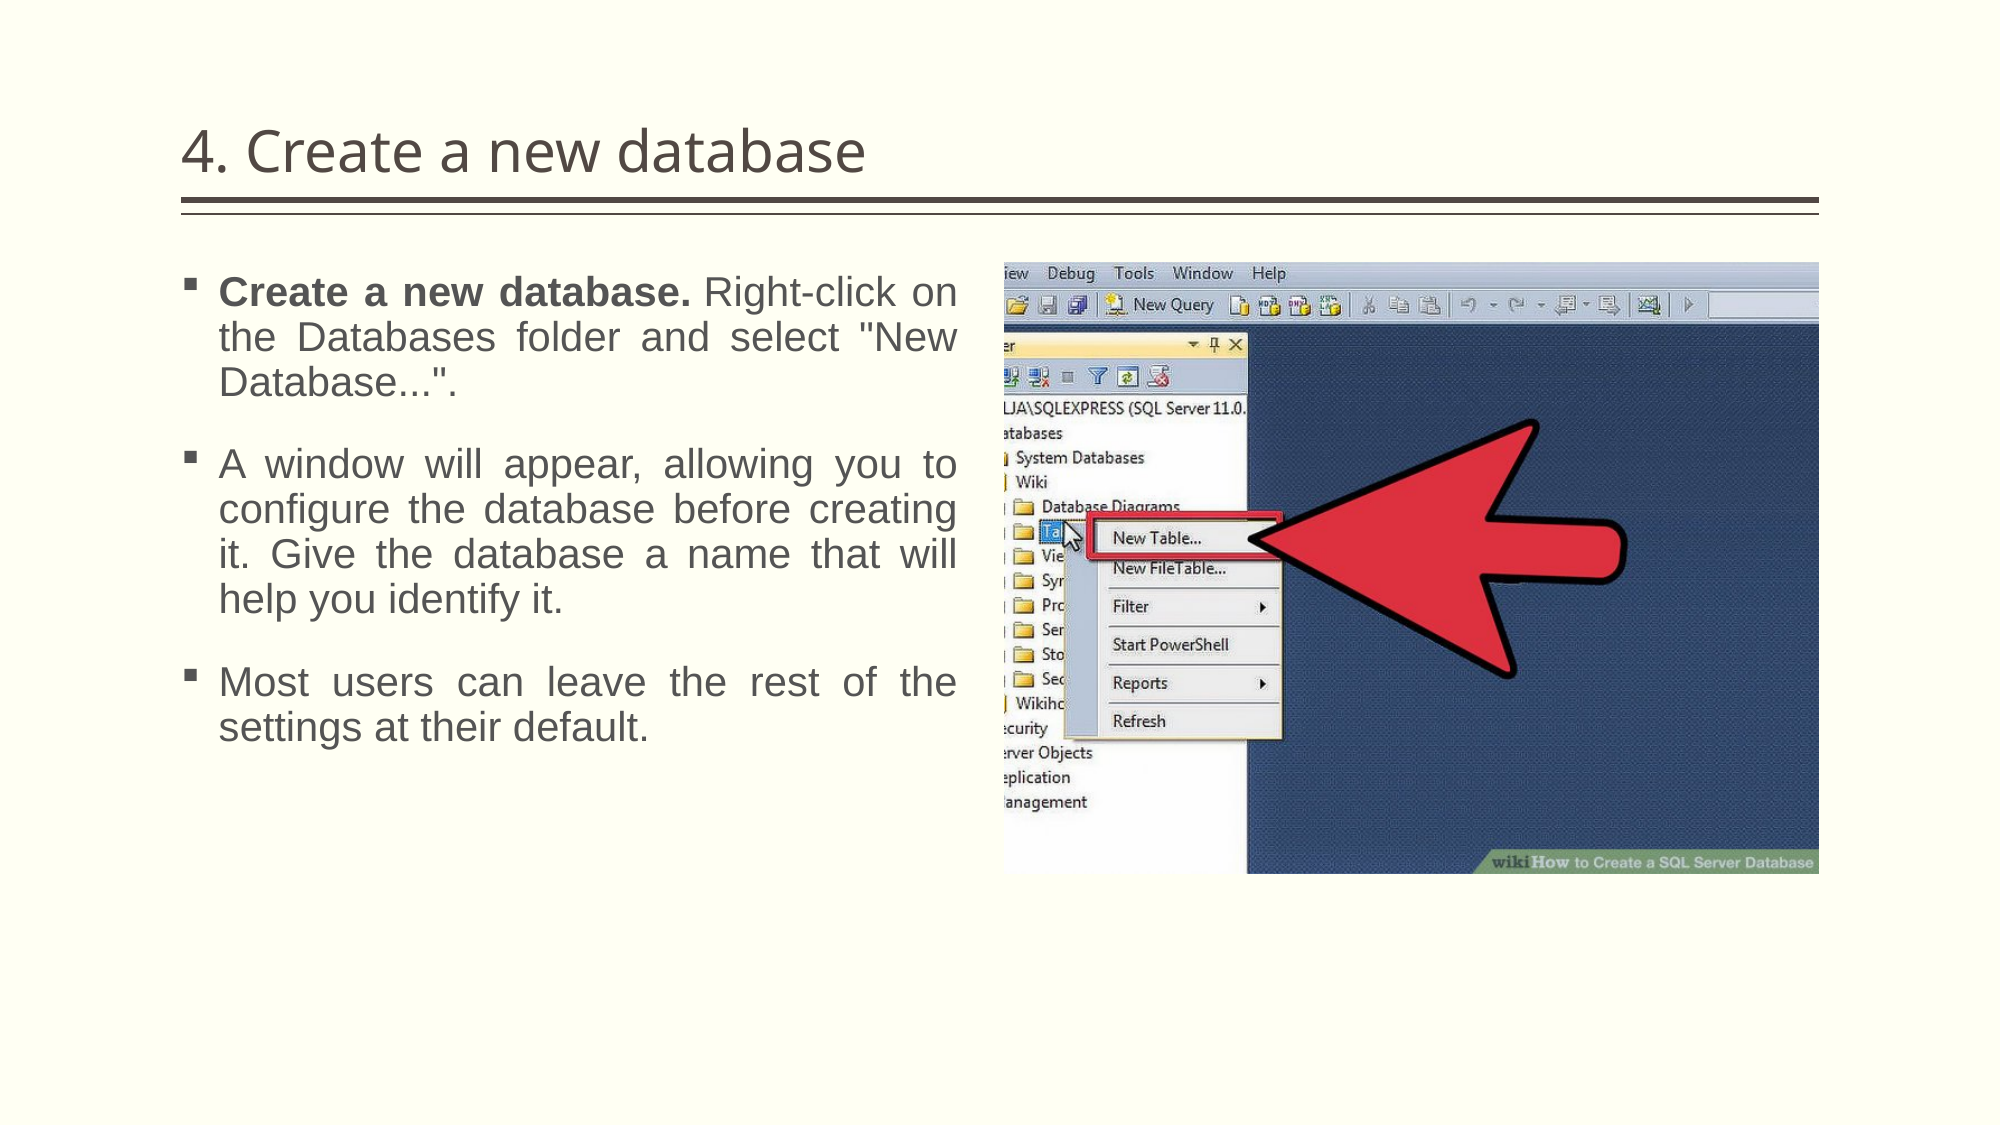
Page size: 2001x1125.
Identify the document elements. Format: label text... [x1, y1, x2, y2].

title 4. Create a new database [181, 12, 1819, 193]
list Create a new database. Right-click on the Databases folder and select "New Database...". A window will appear, allowing you to configure the database before creating it. Give the database a name that will help you identify it. Most users can leave the rest of the settings at their default. [181, 262, 959, 874]
picture [1004, 262, 1819, 874]
